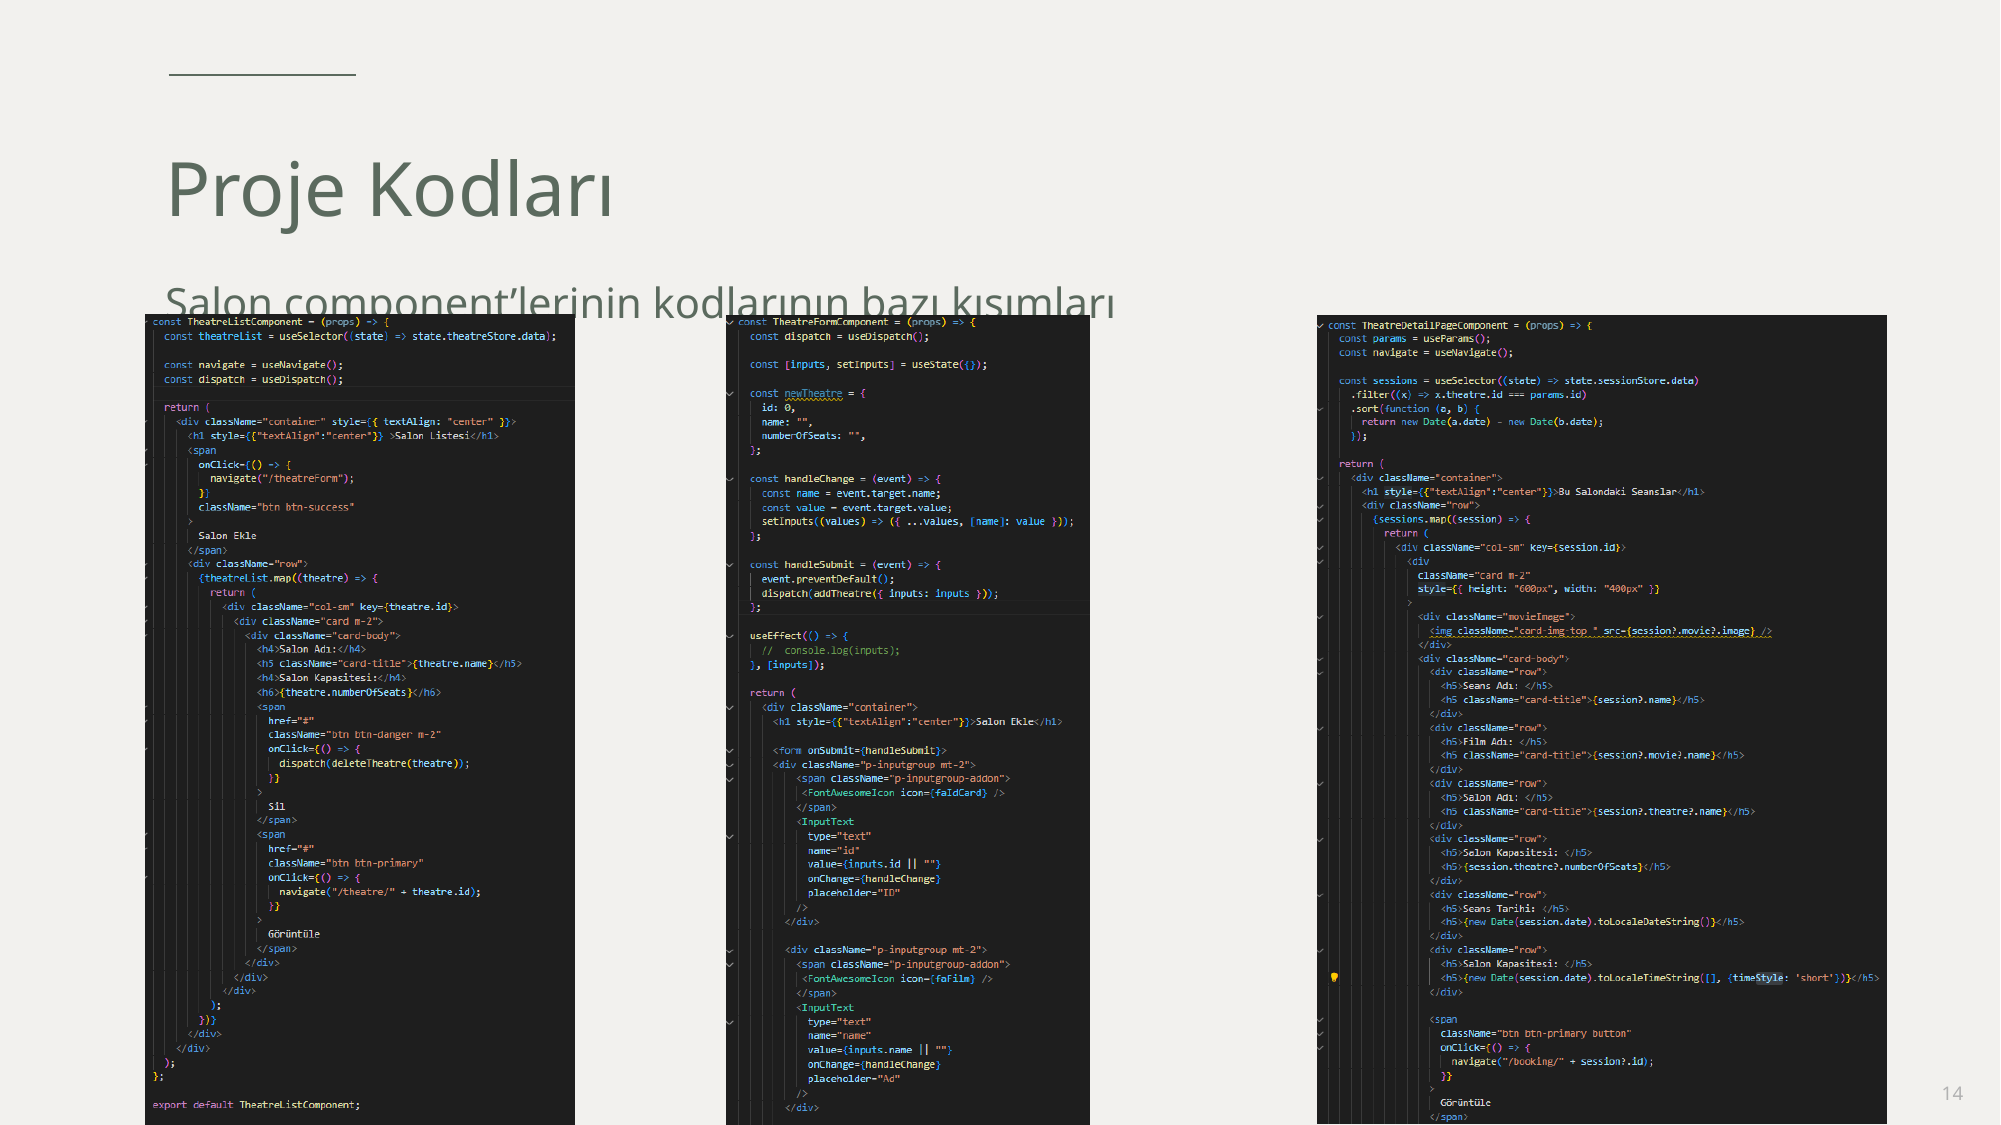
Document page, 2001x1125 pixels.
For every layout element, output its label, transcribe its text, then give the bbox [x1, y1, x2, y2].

title Proje Kodları [150, 143, 1000, 243]
slide_number 14 [1887, 1064, 1979, 1124]
picture [1317, 315, 1887, 1124]
picture [726, 315, 1090, 1125]
picture [145, 314, 575, 1125]
list Salon component’lerinin kodlarının bazı kısımları [150, 243, 1957, 802]
